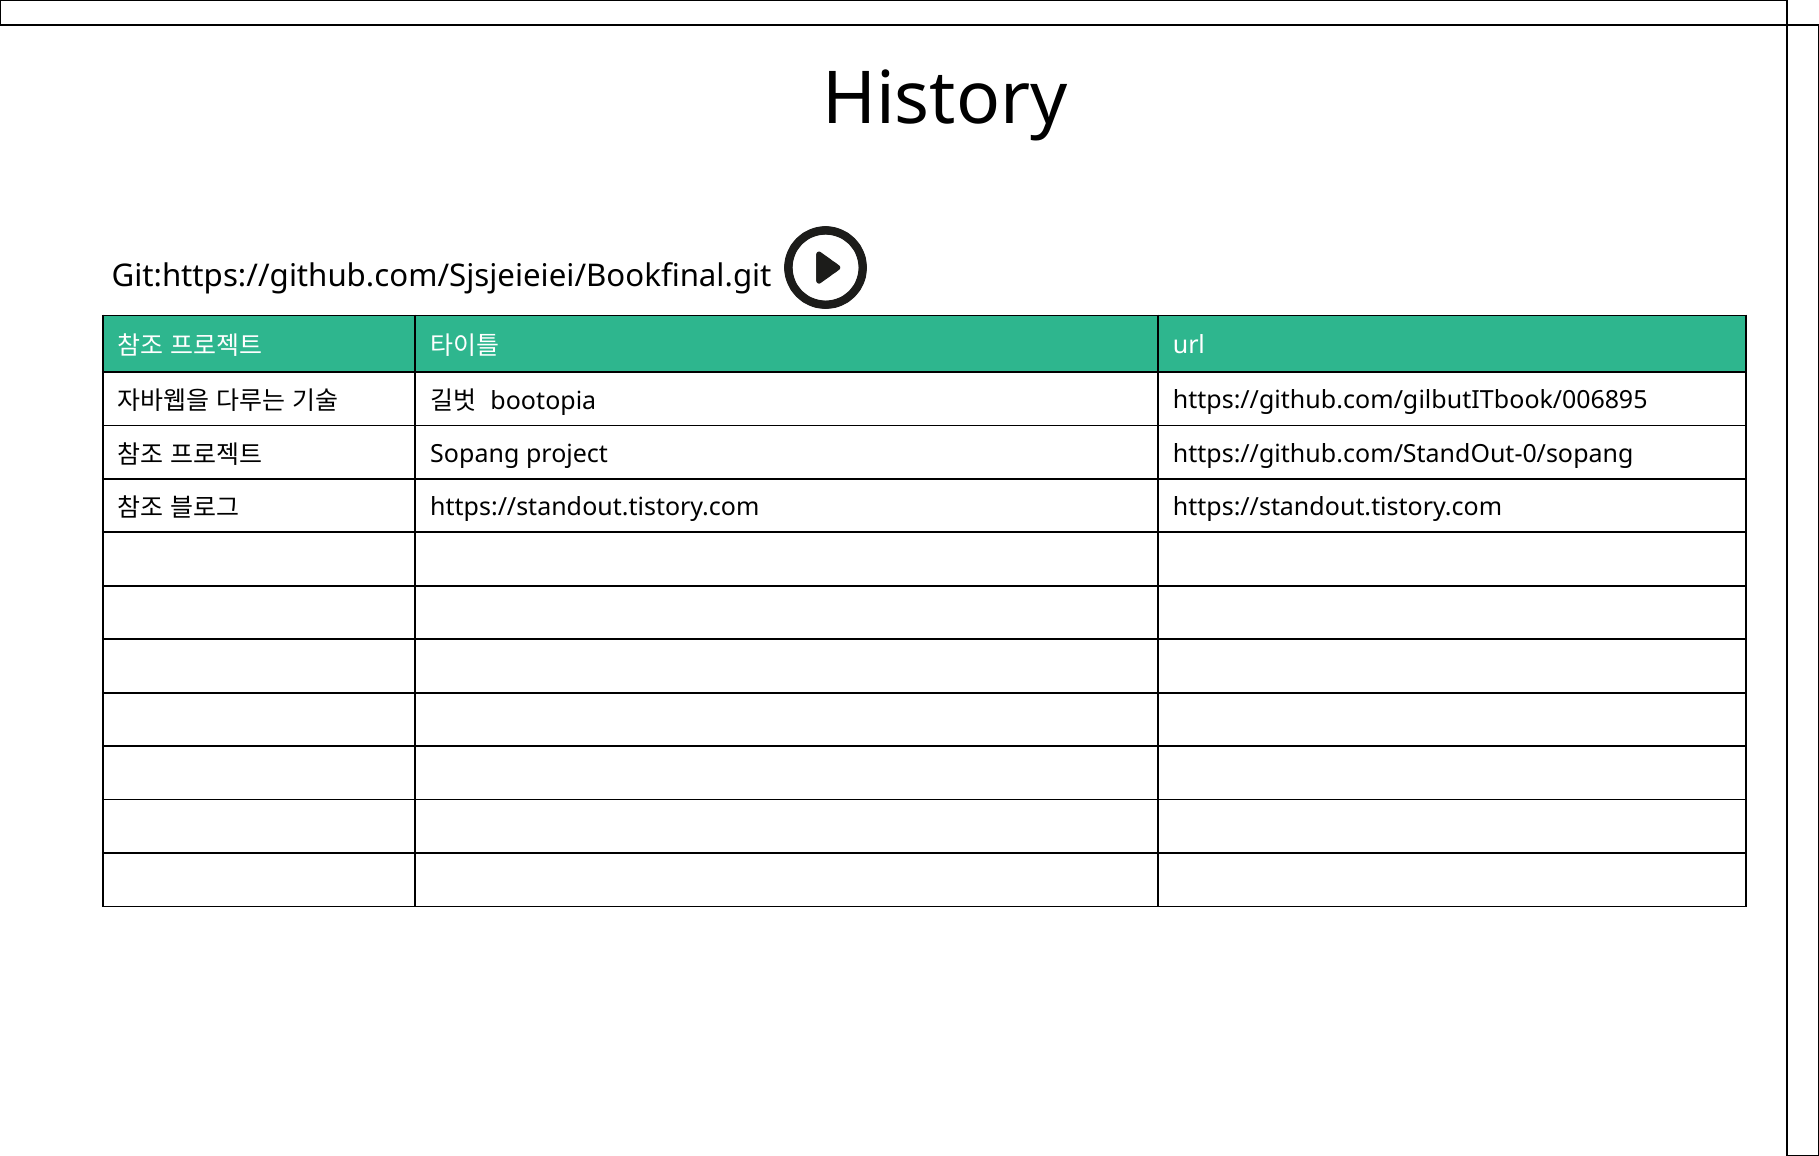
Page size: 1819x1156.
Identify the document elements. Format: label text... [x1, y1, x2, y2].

table_cell https://standout.tistory.com [1159, 480, 1745, 531]
table_cell Sopang project [416, 437, 1157, 478]
table_cell [104, 587, 414, 638]
table_cell [1159, 587, 1745, 638]
table_cell [1159, 694, 1745, 745]
table_cell [1159, 640, 1745, 692]
picture [784, 226, 867, 309]
table_cell [416, 800, 1157, 852]
table_cell [416, 694, 1157, 745]
table_cell [416, 747, 1157, 799]
table_cell https://github.com/StandOut-0/sopang [1159, 426, 1745, 478]
table_cell [416, 640, 1157, 692]
table_cell [1159, 800, 1745, 852]
text_box [0, 0, 1788, 26]
table_cell [416, 533, 1157, 585]
table_cell [104, 854, 414, 906]
table_header url [1323, 316, 1745, 371]
table_cell [1159, 747, 1745, 799]
table_cell [104, 747, 414, 799]
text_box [96, 240, 1323, 437]
table_cell 참조 프로젝트 [104, 437, 414, 478]
table_cell https://standout.tistory.com [416, 480, 1157, 531]
table_cell [1159, 533, 1745, 585]
text_box History [821, 65, 1285, 139]
text_box [1786, 24, 1819, 1156]
table_cell [104, 800, 414, 852]
table_cell [1159, 854, 1745, 906]
table_cell https://github.com/gilbutITbook/006895 [1323, 373, 1745, 425]
table_cell [416, 587, 1157, 638]
table_cell [104, 694, 414, 745]
table_cell 참조 블로그 [104, 480, 414, 531]
table_cell [104, 533, 414, 585]
table_cell [104, 640, 414, 692]
table_cell [416, 854, 1157, 906]
